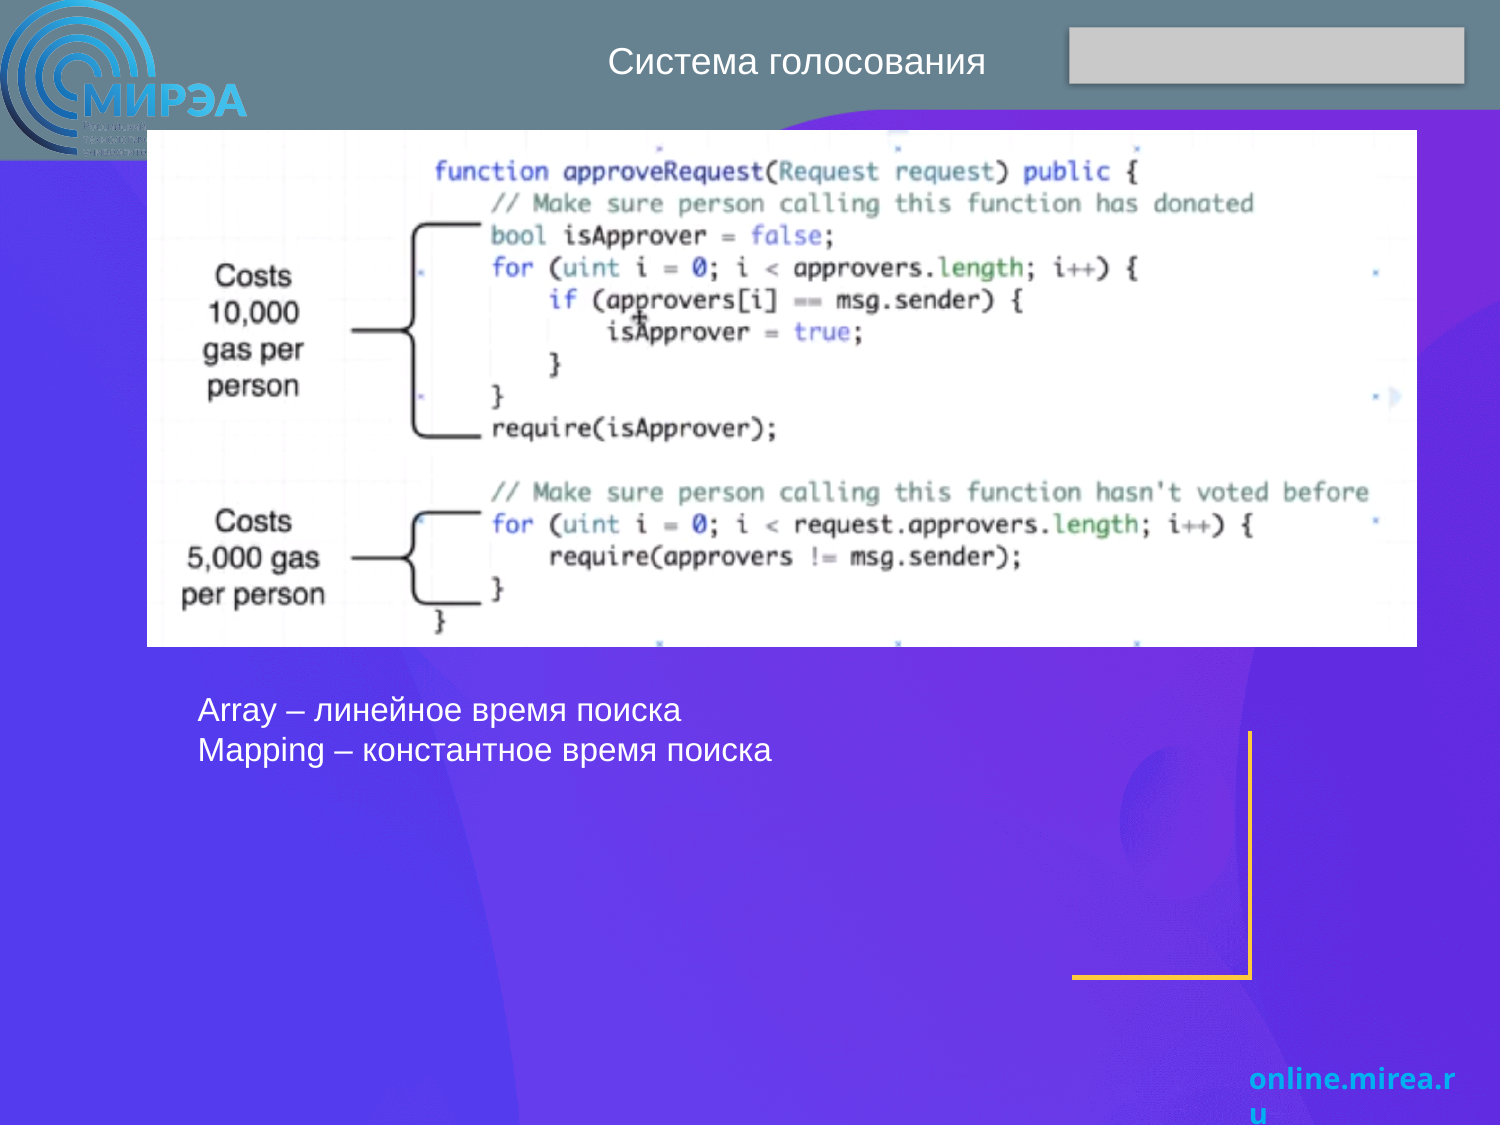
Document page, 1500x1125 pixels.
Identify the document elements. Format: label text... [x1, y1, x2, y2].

text_box Система голосования [289, 29, 1306, 90]
text_box Array – линейное время поиска Mapping – константное время поиска [182, 680, 1270, 776]
picture [0, 0, 1500, 1125]
